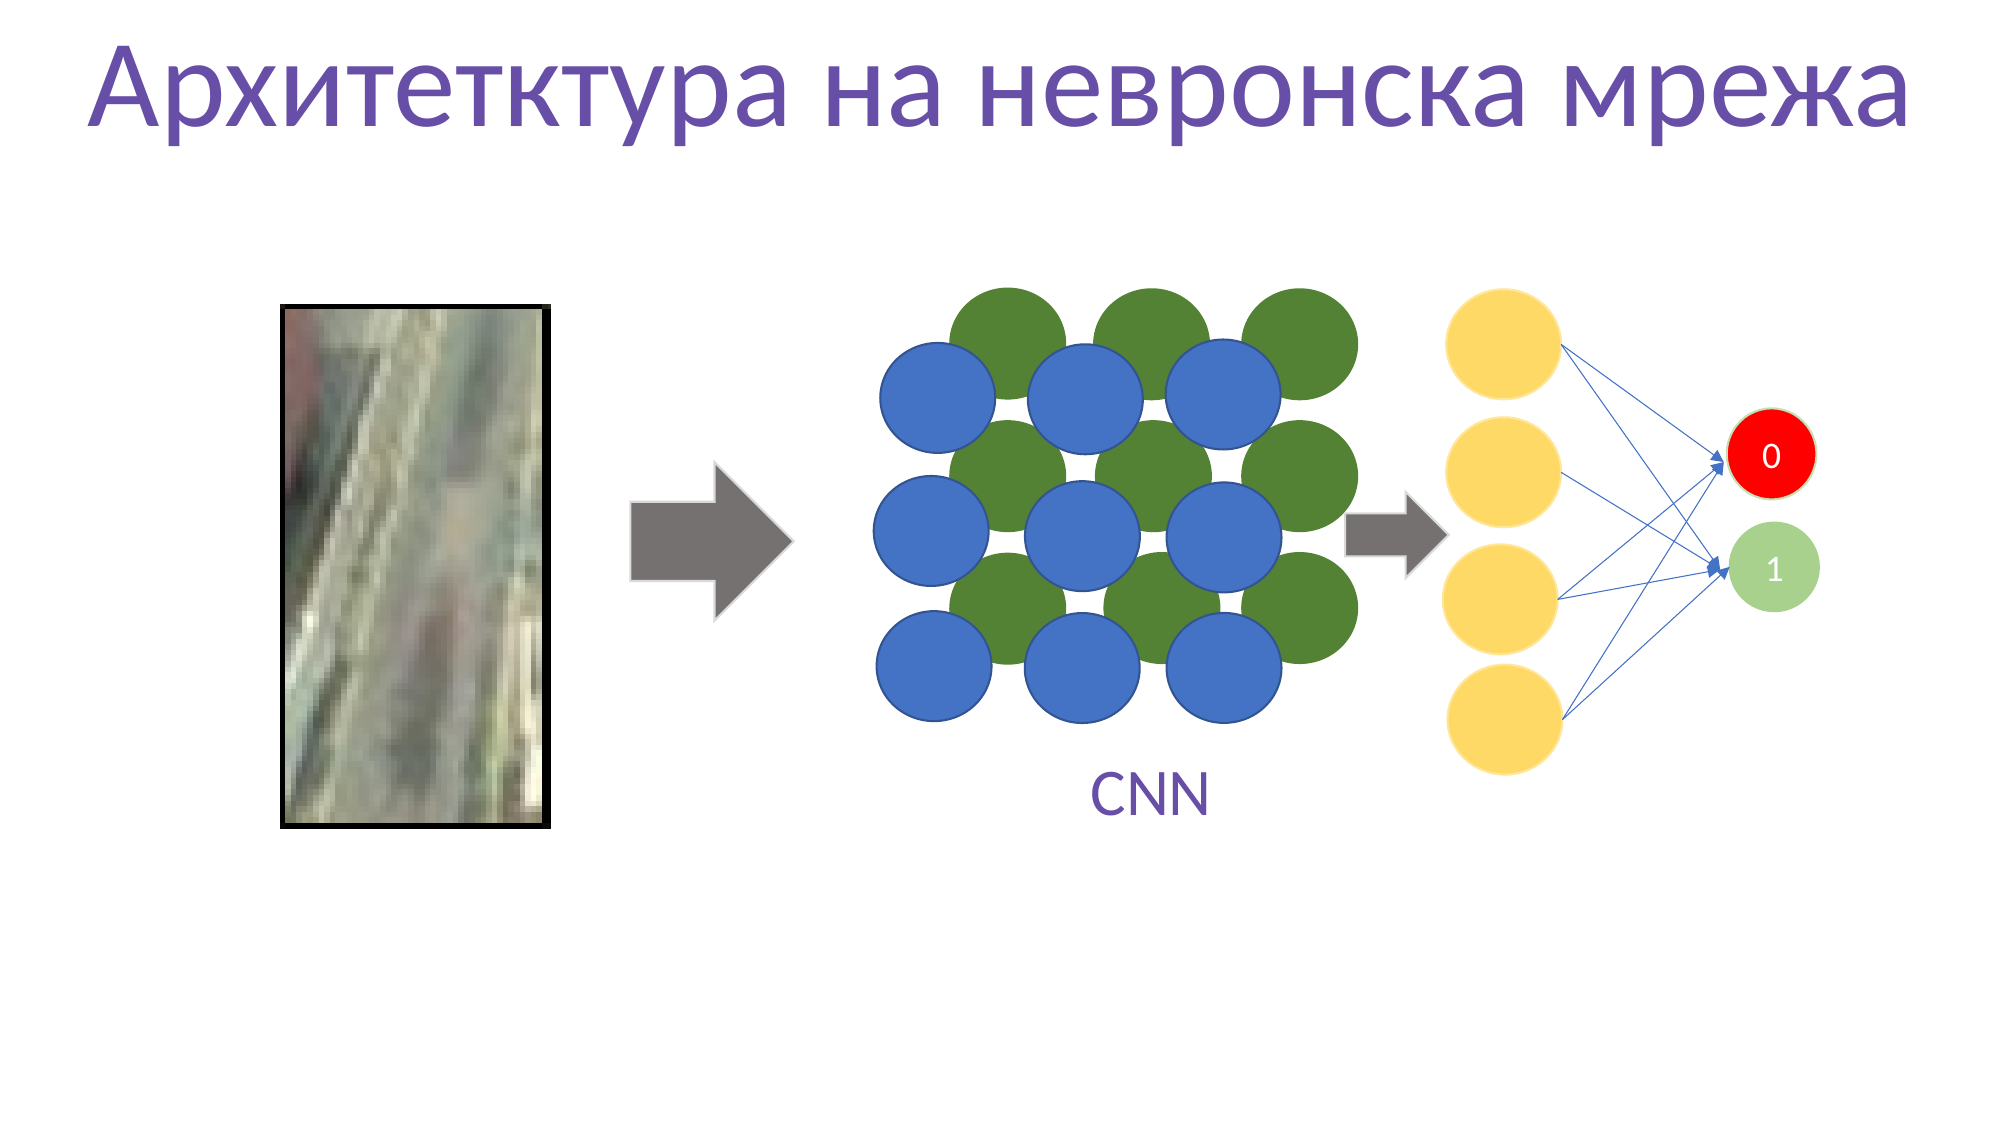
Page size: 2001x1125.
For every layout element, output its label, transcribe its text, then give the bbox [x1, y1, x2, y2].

text_box [949, 420, 1067, 533]
text_box [1094, 420, 1212, 533]
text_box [1561, 344, 1721, 462]
text_box [1023, 612, 1141, 725]
text_box [1241, 288, 1359, 401]
text_box [1023, 480, 1141, 593]
text_box [1241, 552, 1359, 665]
text_box [629, 459, 796, 624]
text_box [1557, 462, 1562, 569]
text_box [949, 287, 1067, 400]
text_box 0 [1725, 407, 1818, 501]
picture [280, 304, 551, 829]
text_box [1445, 288, 1563, 401]
text_box [1165, 611, 1283, 724]
text_box [1446, 663, 1564, 776]
text_box [1164, 338, 1282, 451]
text_box [879, 341, 997, 454]
text_box [1441, 543, 1559, 656]
text_box 1 [1728, 521, 1820, 613]
text_box CNN [1015, 741, 1278, 836]
text_box [949, 552, 1067, 665]
text_box [1165, 481, 1283, 594]
text_box [1445, 416, 1561, 529]
text_box [1093, 288, 1210, 401]
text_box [1562, 462, 1724, 566]
text_box [1026, 343, 1144, 456]
text_box [1103, 552, 1221, 665]
text_box [1241, 420, 1359, 533]
text_box [1344, 489, 1451, 581]
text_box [1557, 569, 1562, 600]
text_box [1562, 566, 1730, 720]
text_box [872, 474, 990, 587]
text_box [875, 610, 993, 723]
text_box Aрхитетктура на невронска мрежа [73, 0, 1983, 160]
